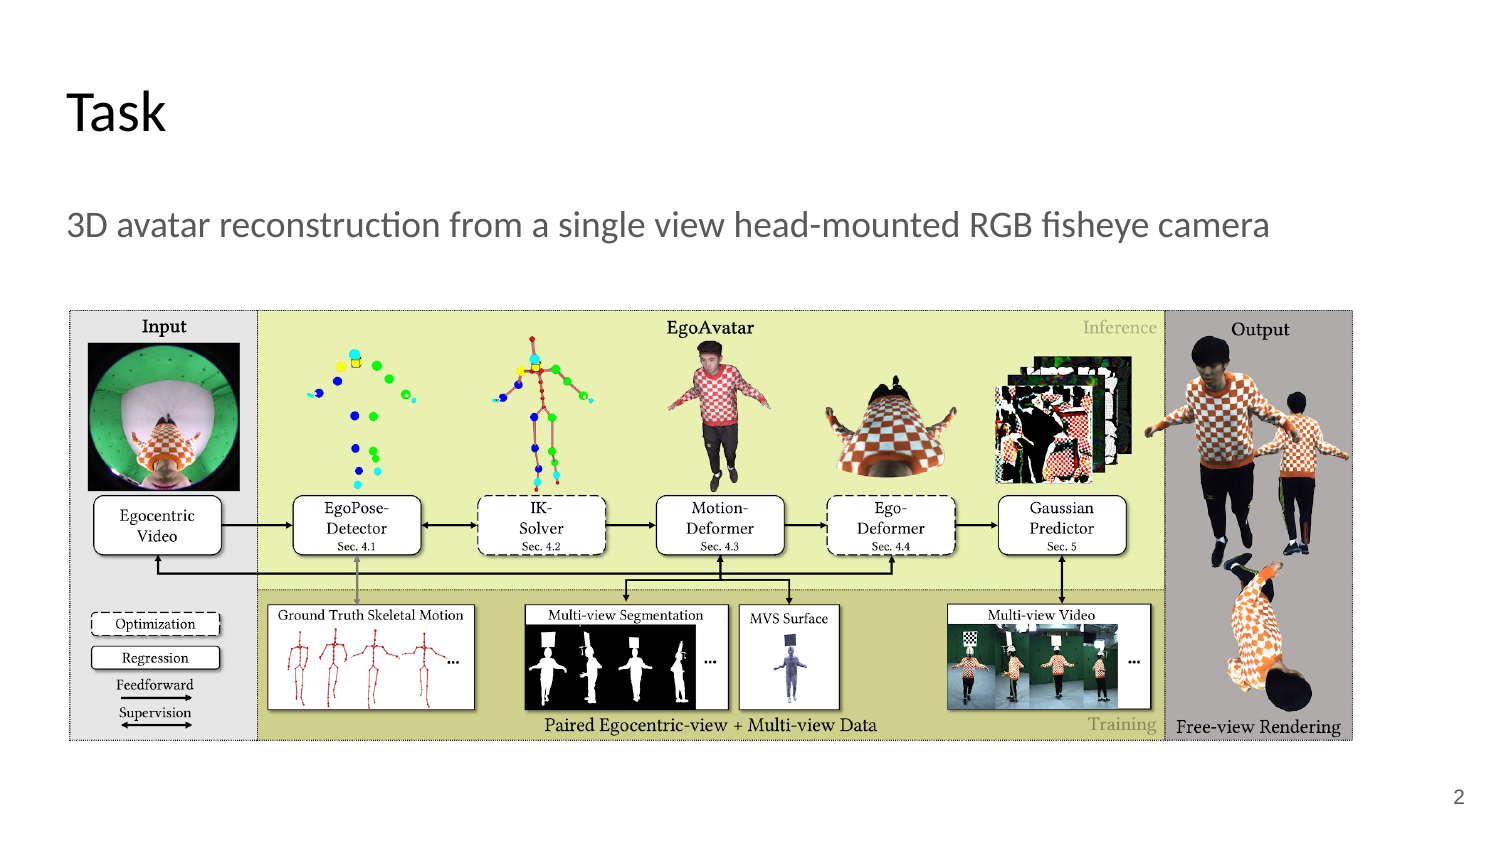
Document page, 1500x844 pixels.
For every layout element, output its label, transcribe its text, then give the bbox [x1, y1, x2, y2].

title Task [51, 72, 1449, 167]
slide_number ‹#› [1389, 764, 1480, 830]
picture [69, 307, 1353, 750]
list 3D avatar reconstruction from a single view head-mounted RGB fisheye camera [51, 189, 1449, 750]
